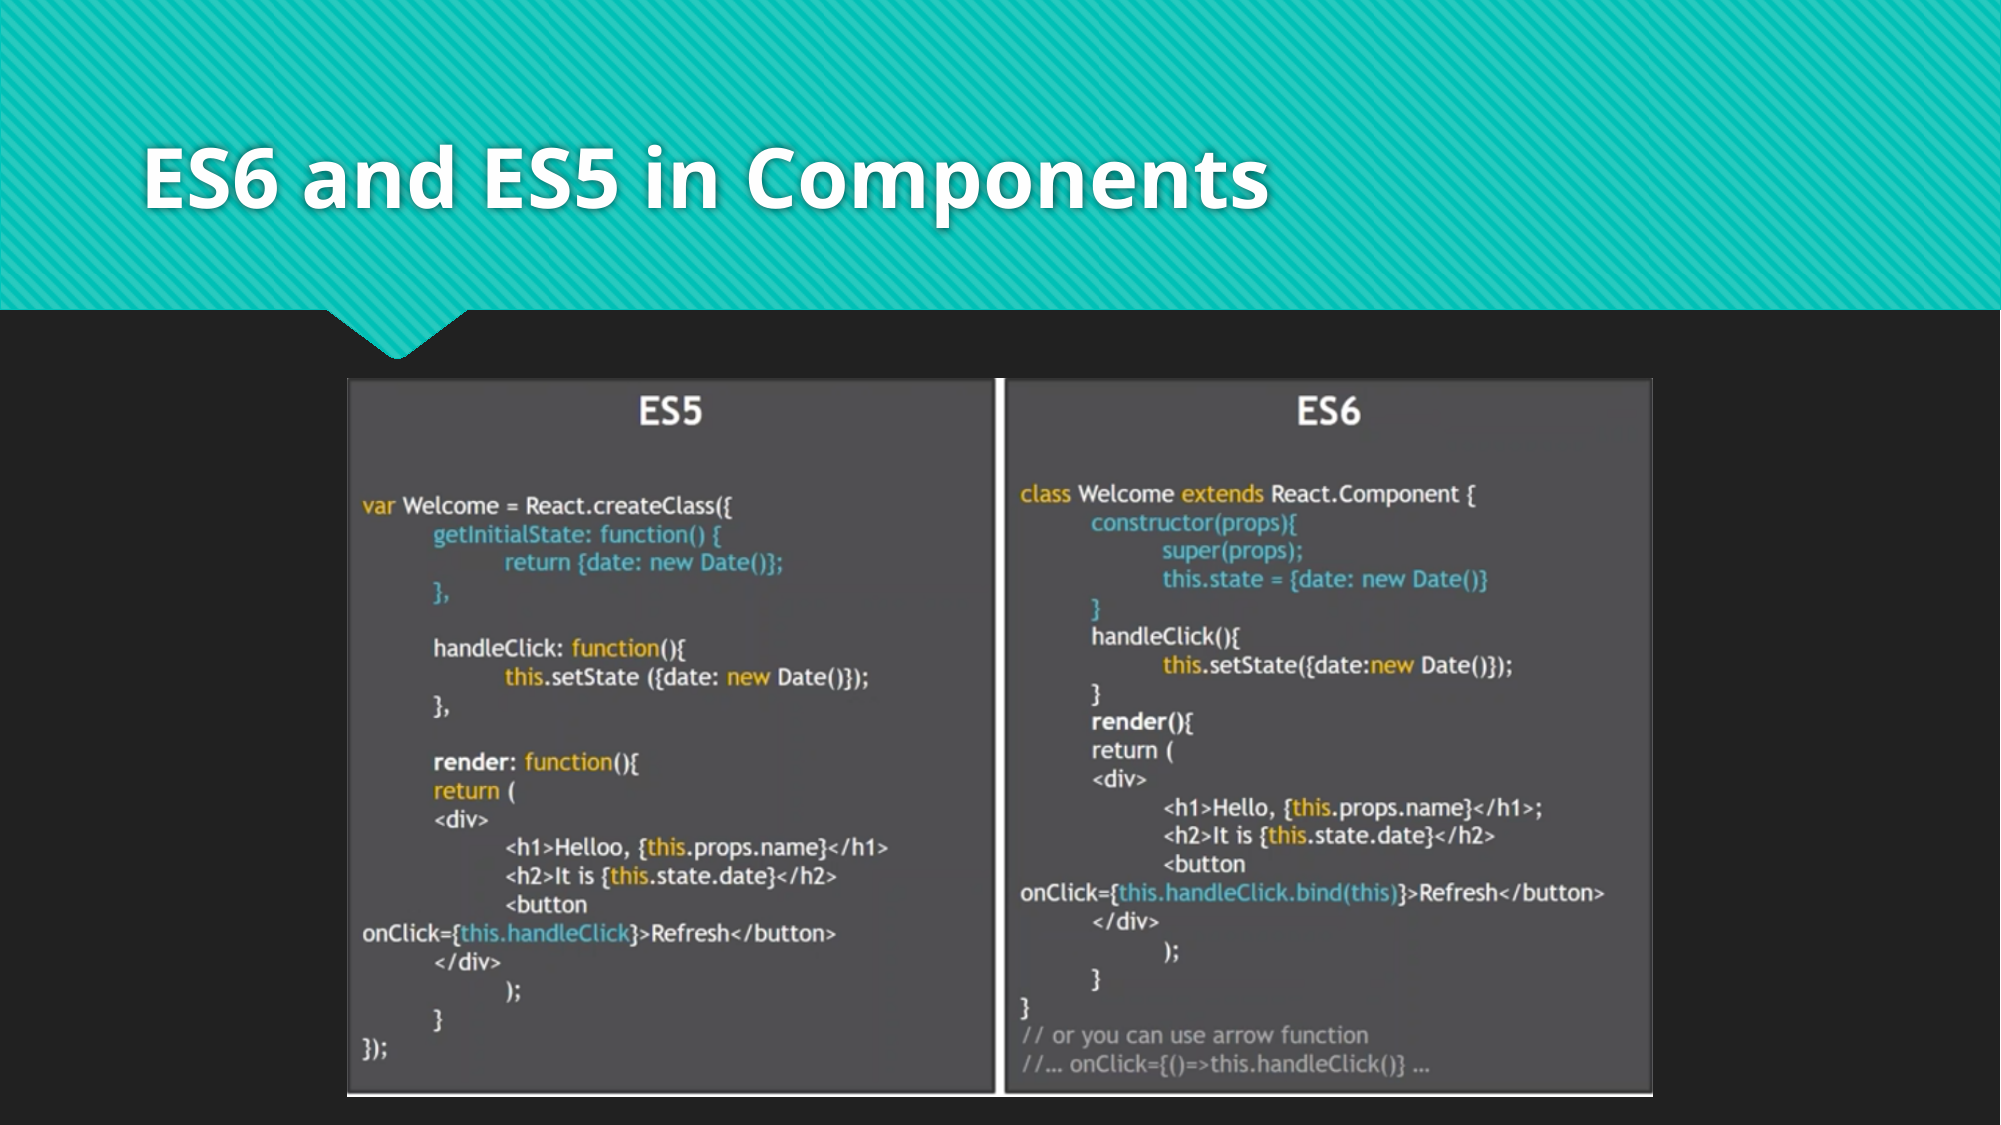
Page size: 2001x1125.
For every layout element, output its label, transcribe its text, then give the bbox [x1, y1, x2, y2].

title ES6 and ES5 in Components [132, 72, 1868, 234]
picture [1, 0, 2000, 358]
picture [346, 378, 1654, 1097]
